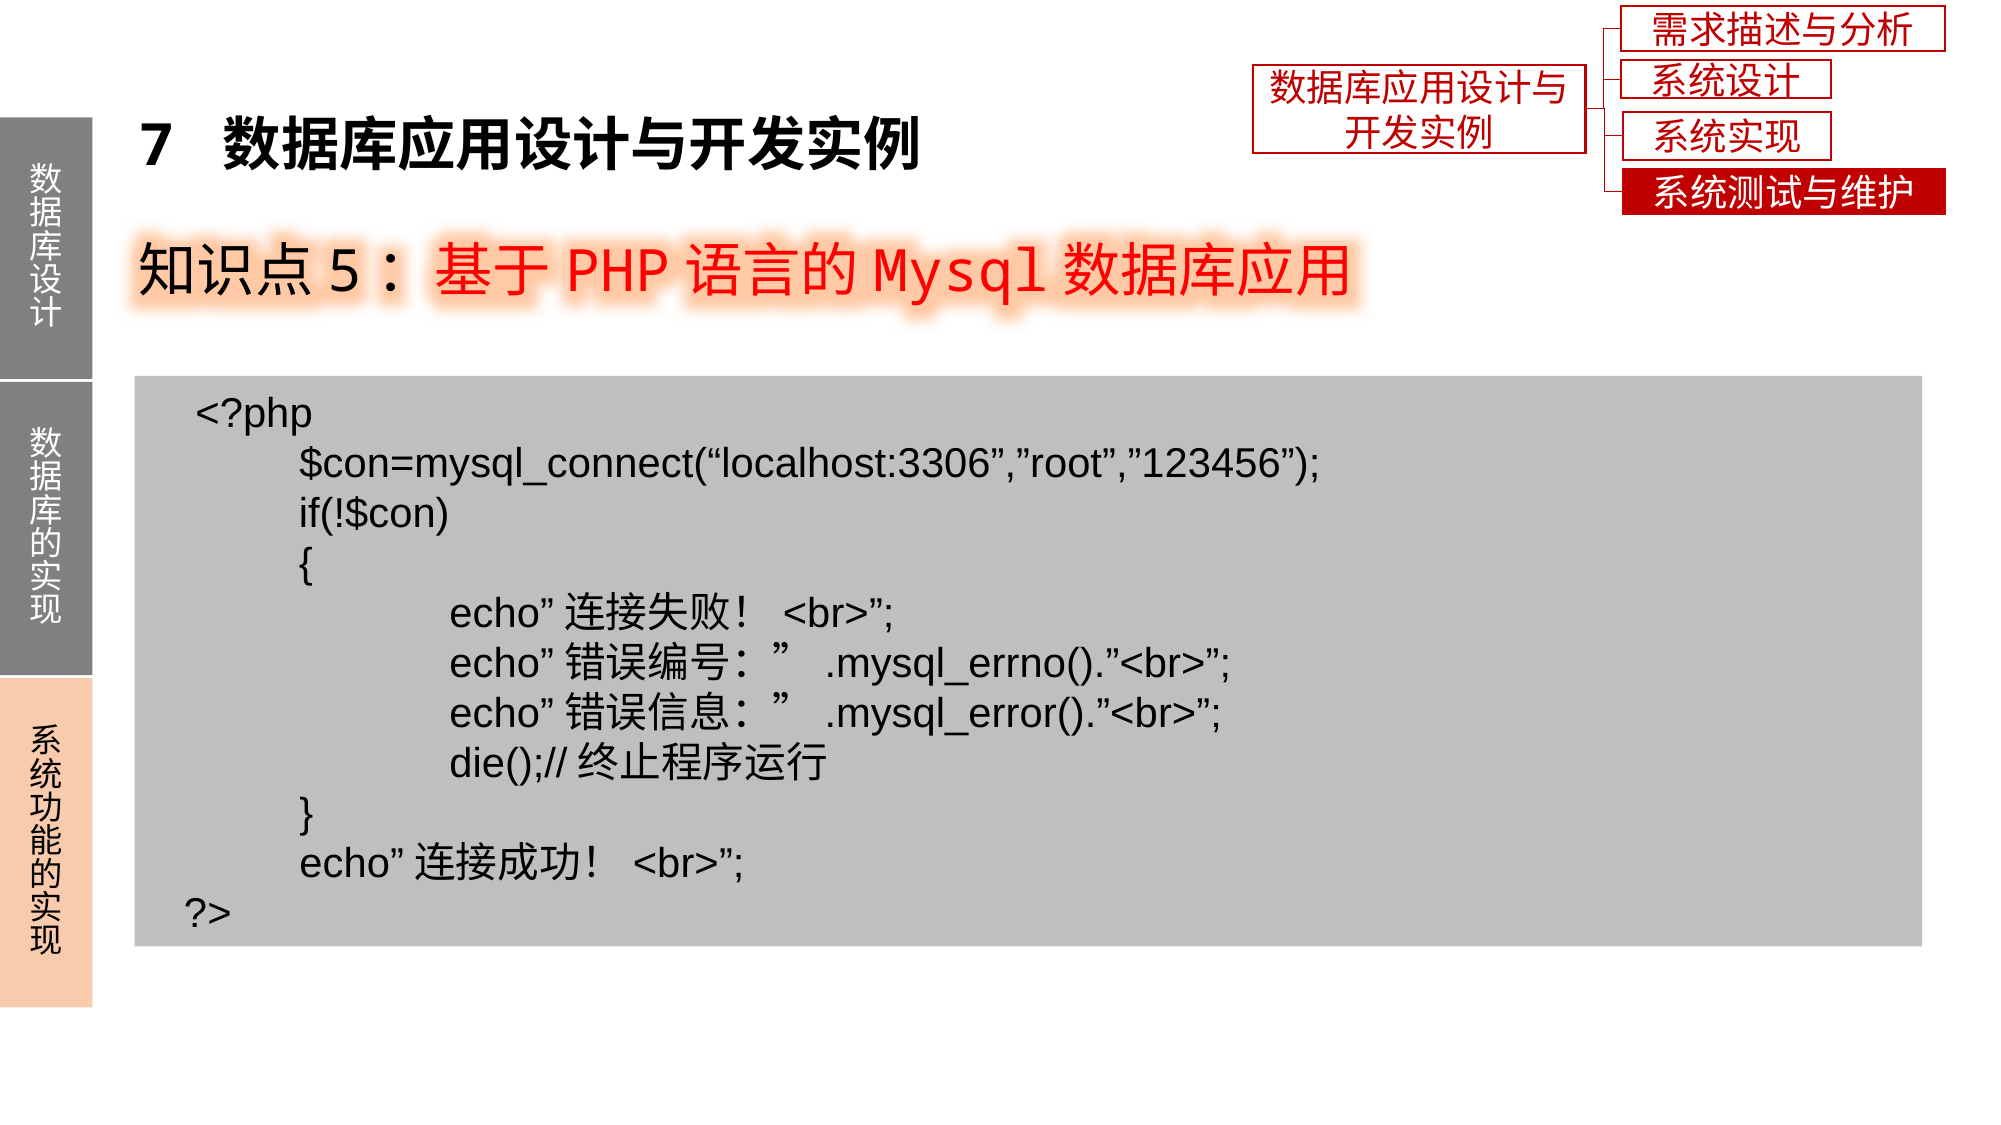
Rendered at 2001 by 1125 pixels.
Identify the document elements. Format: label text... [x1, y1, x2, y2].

text_box 系统设计 [1621, 59, 1832, 99]
text_box 数据库应用设计与开发实例 [1252, 64, 1585, 154]
text_box 知识点5：基于PHP语言的Mysql数据库应用 [120, 172, 1945, 329]
text_box 7 数据库应用设计与开发实例 [120, 97, 1252, 154]
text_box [1585, 28, 1621, 79]
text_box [1585, 79, 1621, 108]
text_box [0, 117, 93, 1008]
text_box 数据库完整性 [118, 170, 1949, 335]
text_box 系统实现 [1624, 111, 1832, 161]
text_box 需求描述与分析 [1620, 5, 1946, 52]
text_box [1585, 108, 1624, 192]
text_box 系统测试与维护 [1622, 168, 1946, 215]
text_box <?php $con=mysql_connect(“localhost:3306”,”root”,”123456”); if(!$con) { echo”连接失败！<br>”; echo”错误编号：”.mysql_errno().”<br>”; echo”错误信息：”.mysql_error().”<br>”; die();//终止程序运行 } echo”连接成功！<br>”; ?> [134, 375, 1923, 947]
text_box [114, 166, 1954, 339]
